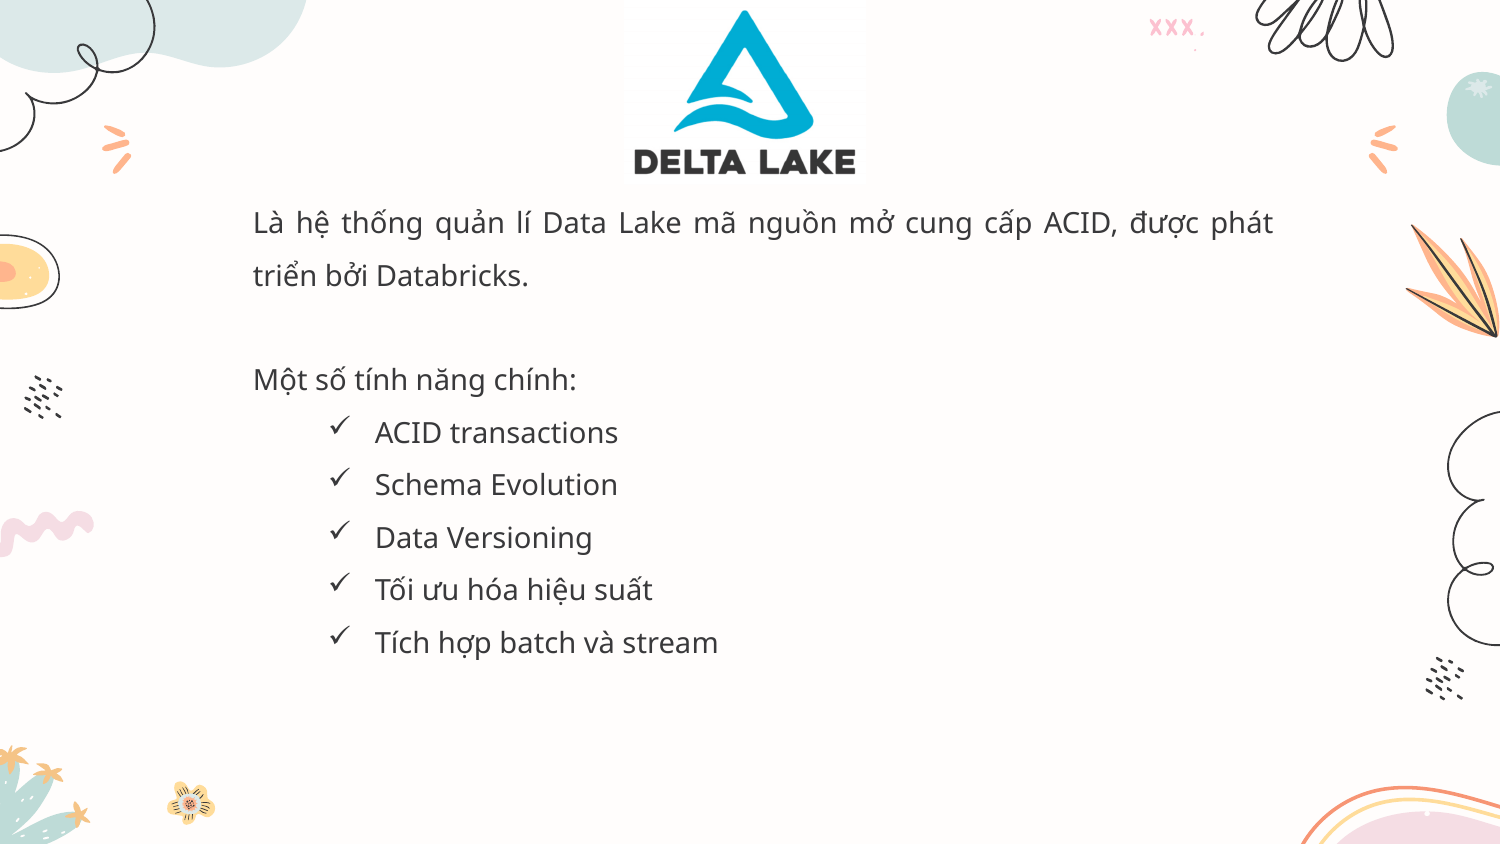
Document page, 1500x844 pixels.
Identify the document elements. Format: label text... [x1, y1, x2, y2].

picture [624, 0, 866, 185]
text_box Là hệ thống quản lí Data Lake mã nguồn mở cung cấp ACID, được phát triển bởi Databricks. Một số tính năng chính: ACID transactions Schema Evolution Data Versioning Tối ưu hóa hiệu suất Tích hợp batch và stream [215, 171, 1290, 784]
